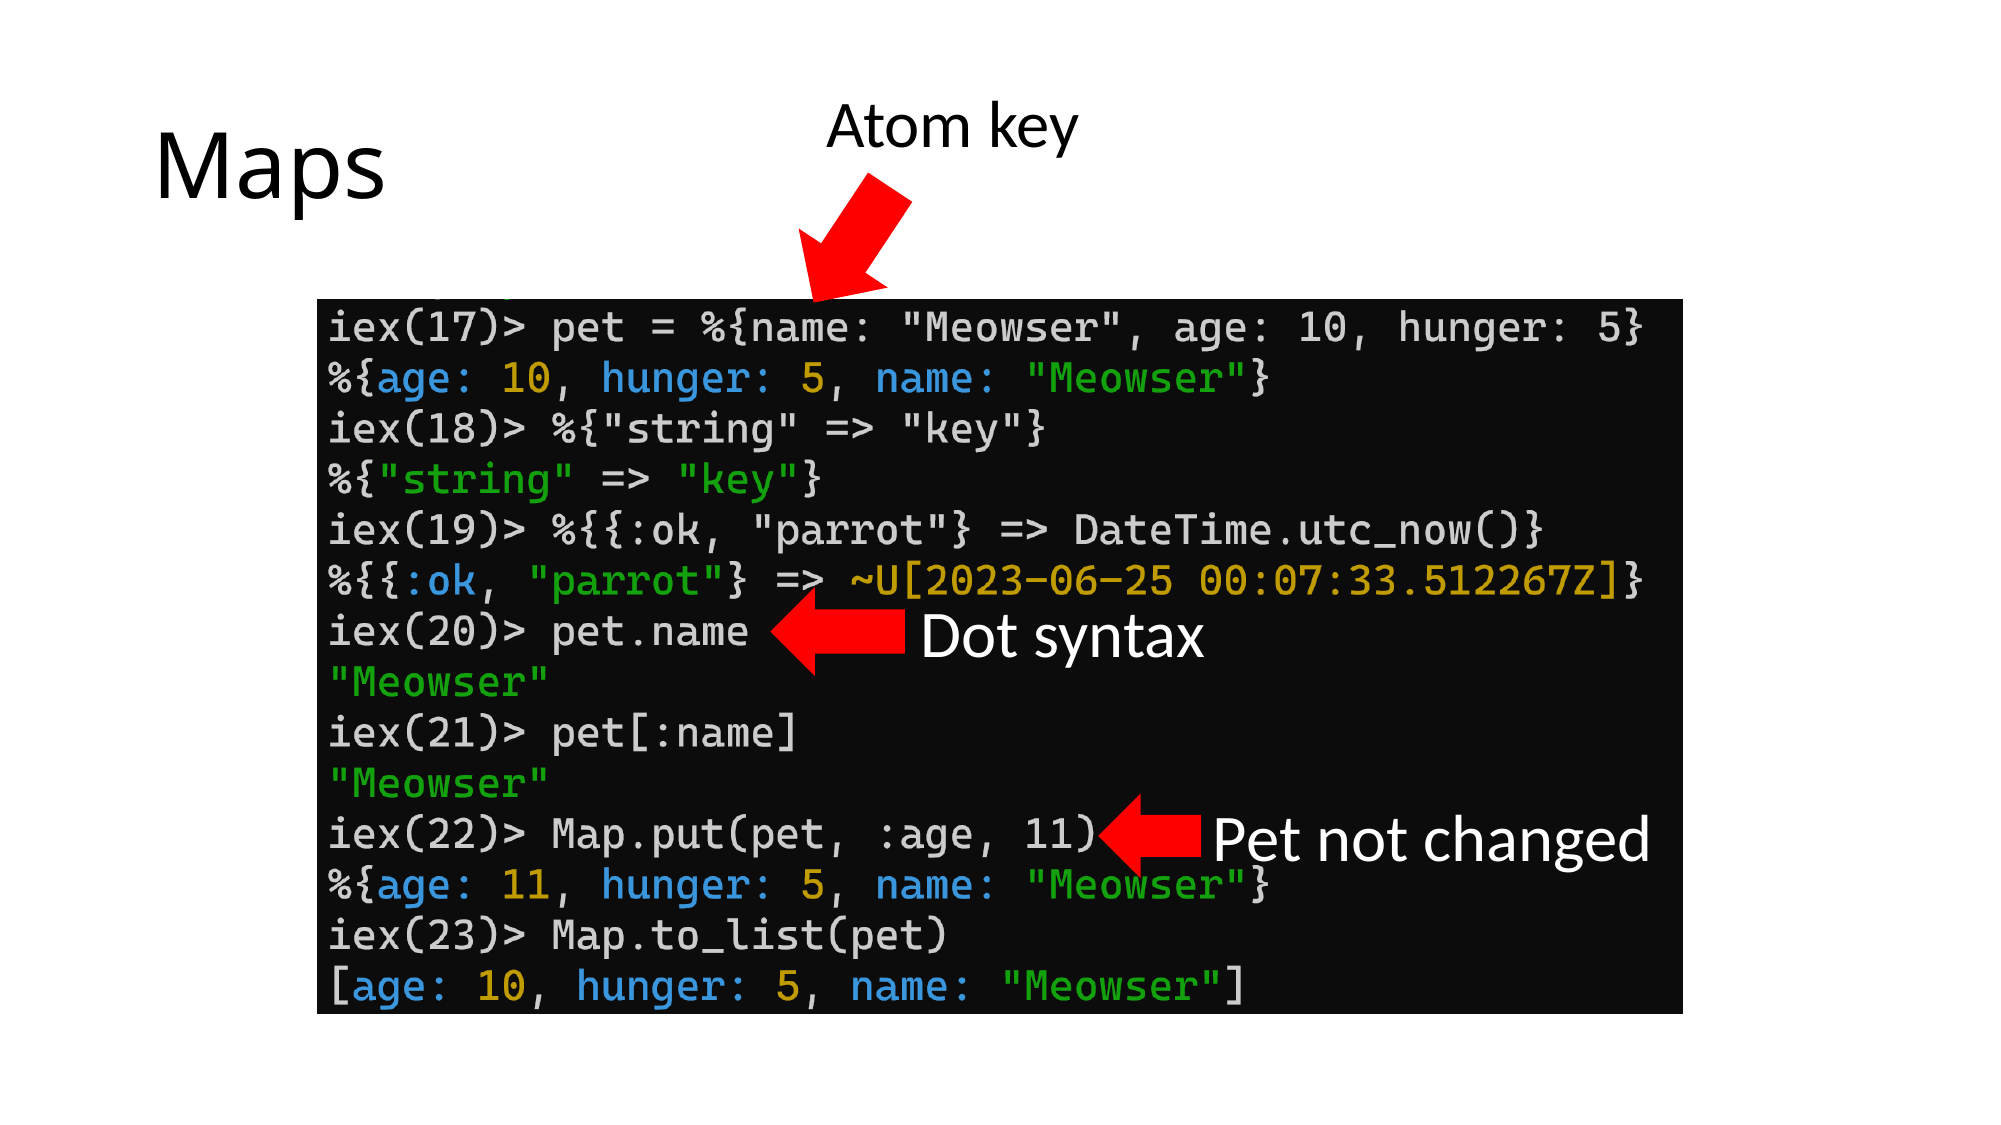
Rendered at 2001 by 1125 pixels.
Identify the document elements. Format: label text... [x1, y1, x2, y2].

text_box Pet not changed [1683, 787, 1690, 883]
text_box [798, 172, 913, 299]
title Maps [137, 59, 1863, 278]
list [317, 299, 1683, 1014]
text_box Atom key [811, 73, 1095, 169]
